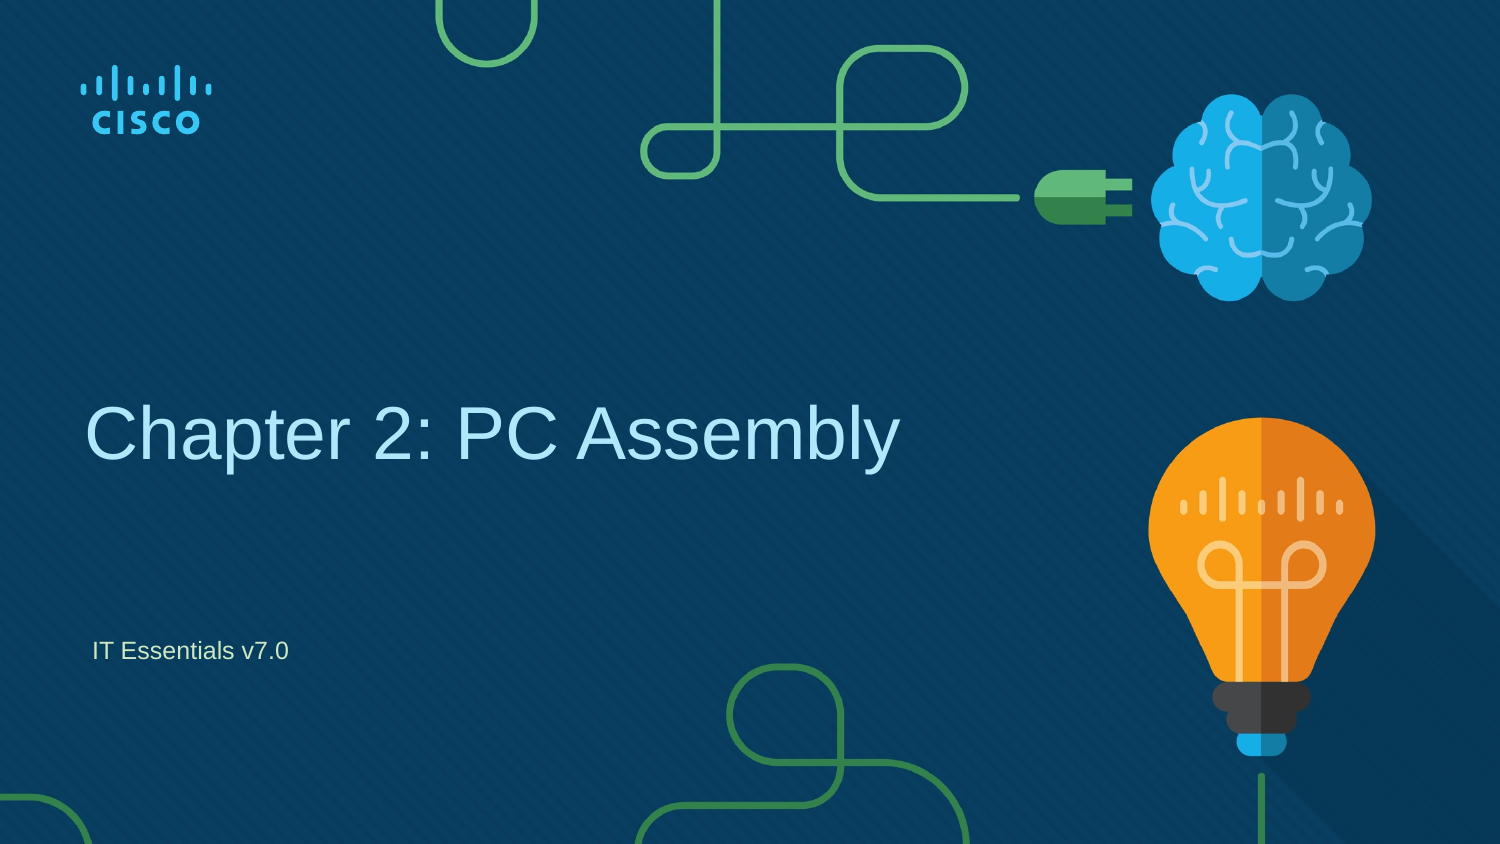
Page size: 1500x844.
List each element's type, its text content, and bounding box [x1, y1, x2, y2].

picture [0, 0, 1500, 844]
subtitle IT Essentials v7.0 [77, 624, 786, 673]
title Chapter 2: PC Assembly [69, 377, 1047, 484]
